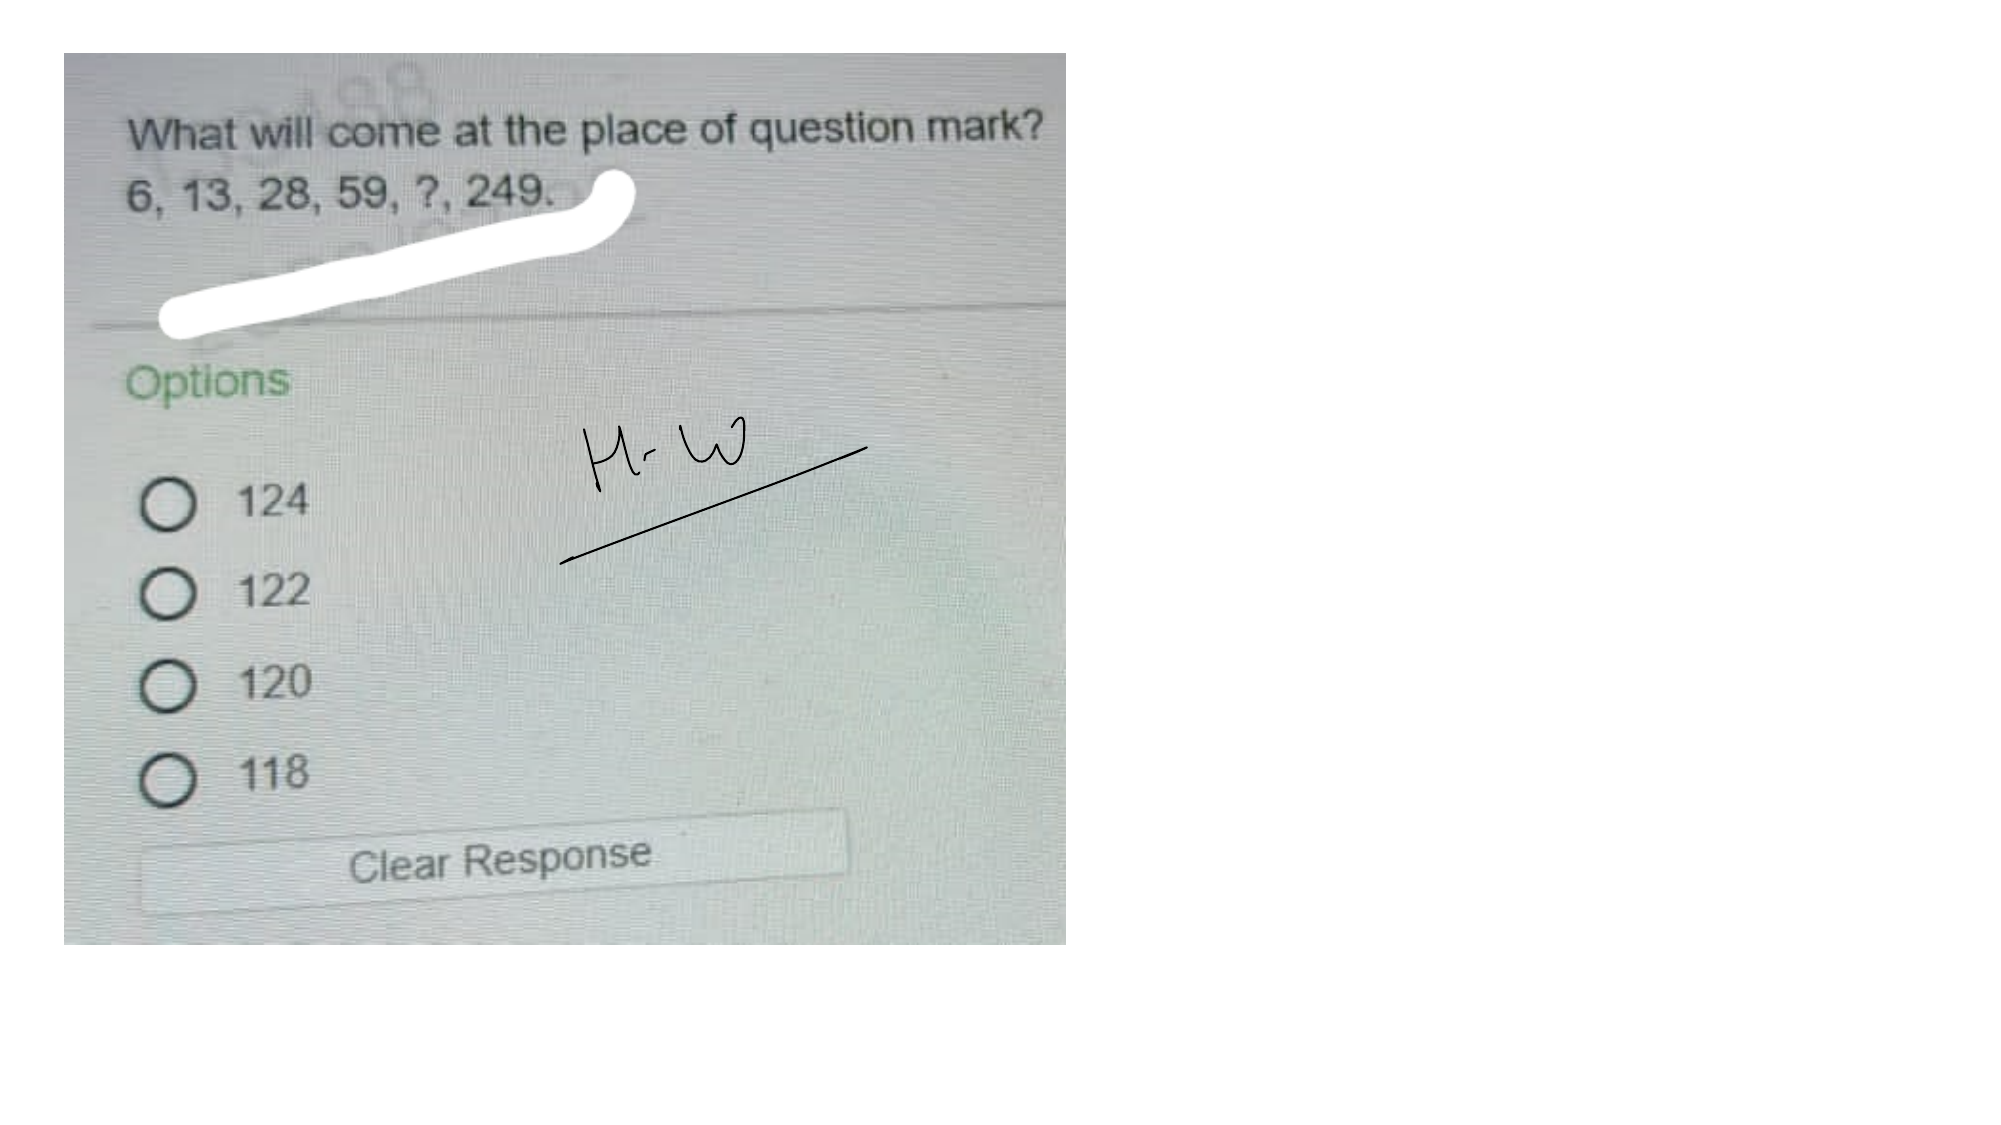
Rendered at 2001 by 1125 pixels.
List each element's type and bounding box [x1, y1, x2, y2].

picture [64, 53, 1066, 945]
